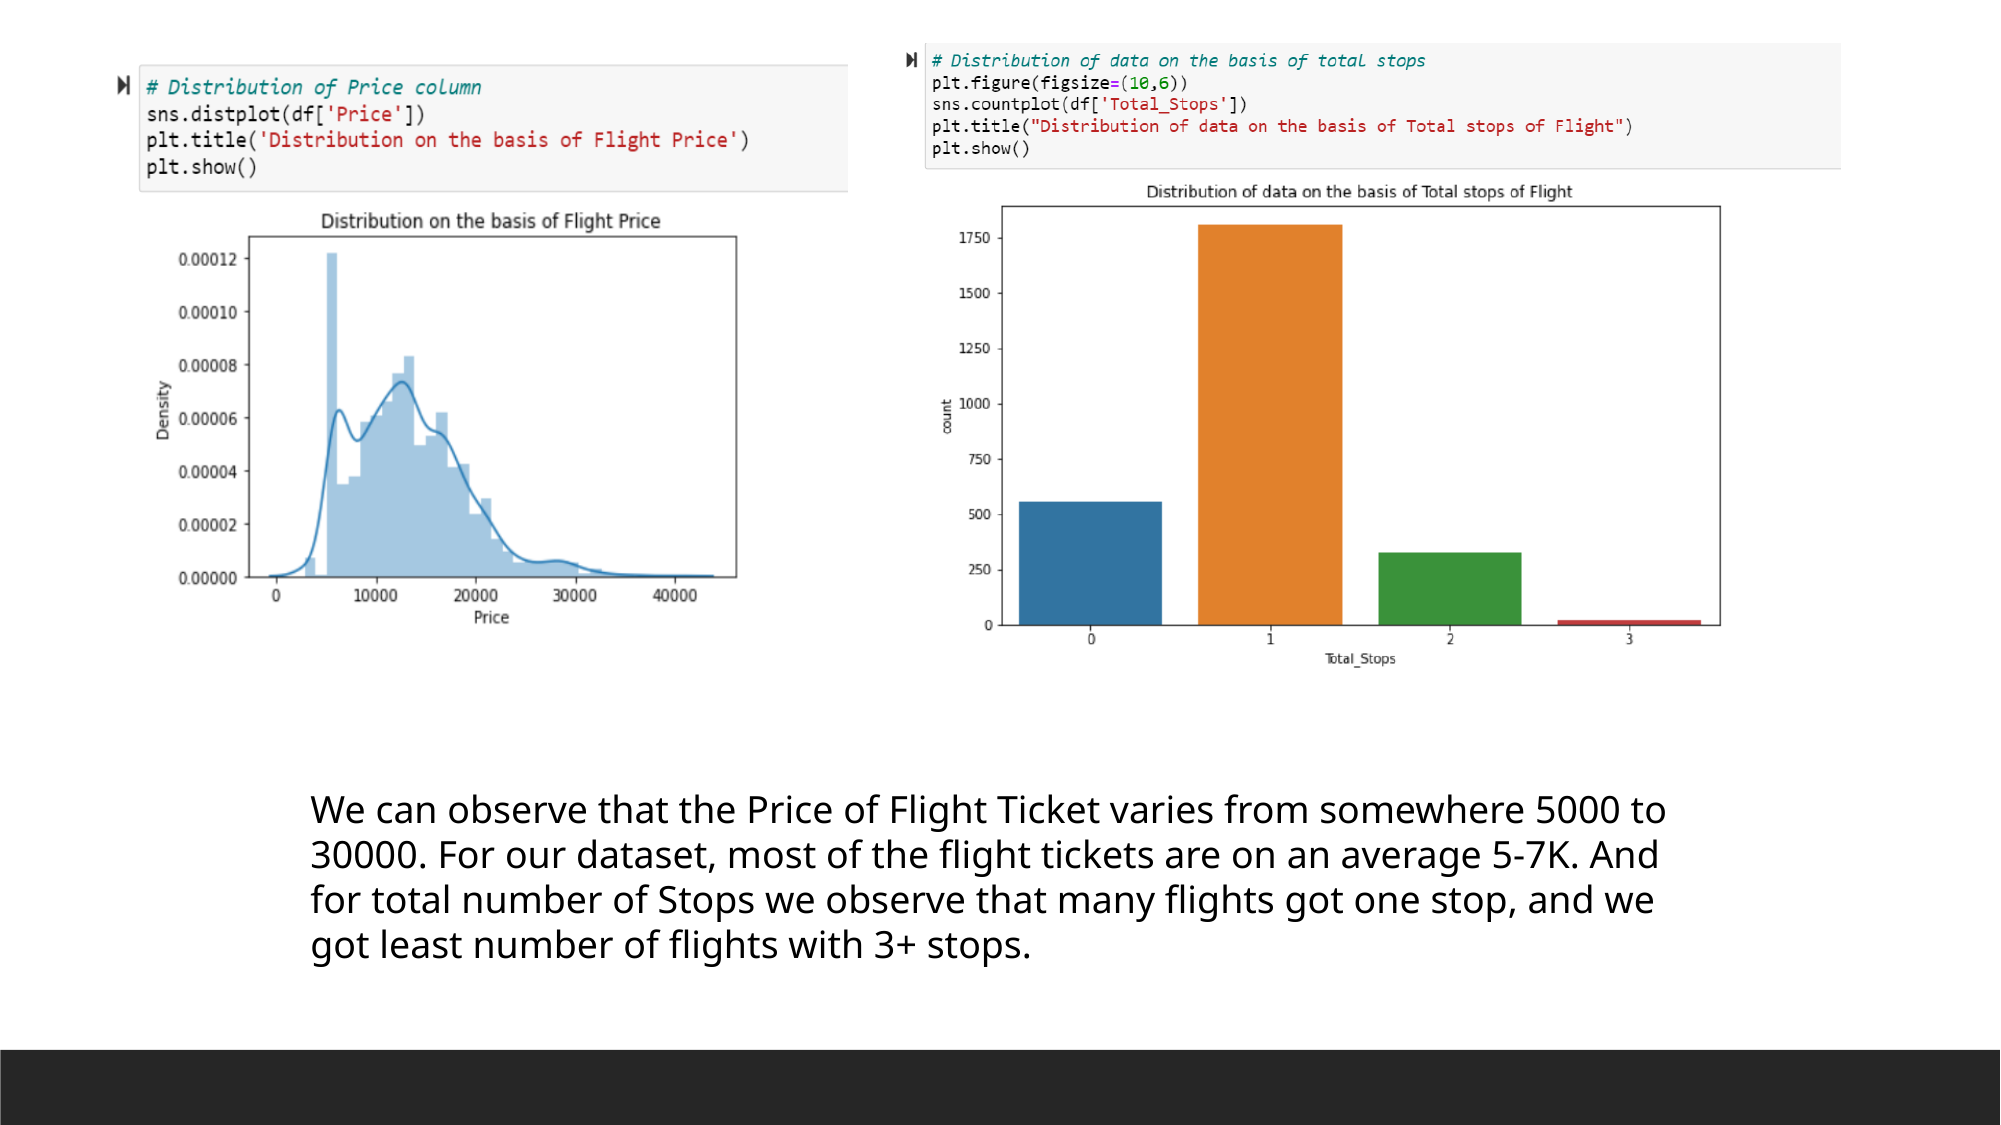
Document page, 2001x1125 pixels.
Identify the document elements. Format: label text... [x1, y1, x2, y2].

picture [899, 42, 1842, 681]
text_box We can observe that the Price of Flight Ticket varies from somewhere 5000 to 30000. For our dataset, most of the flight tickets are on an average 5-7K. And for total number of Stops we observe that many flights got one stop, and we got least number of flights with 3+ stops. [295, 778, 1713, 1018]
picture [109, 62, 849, 666]
